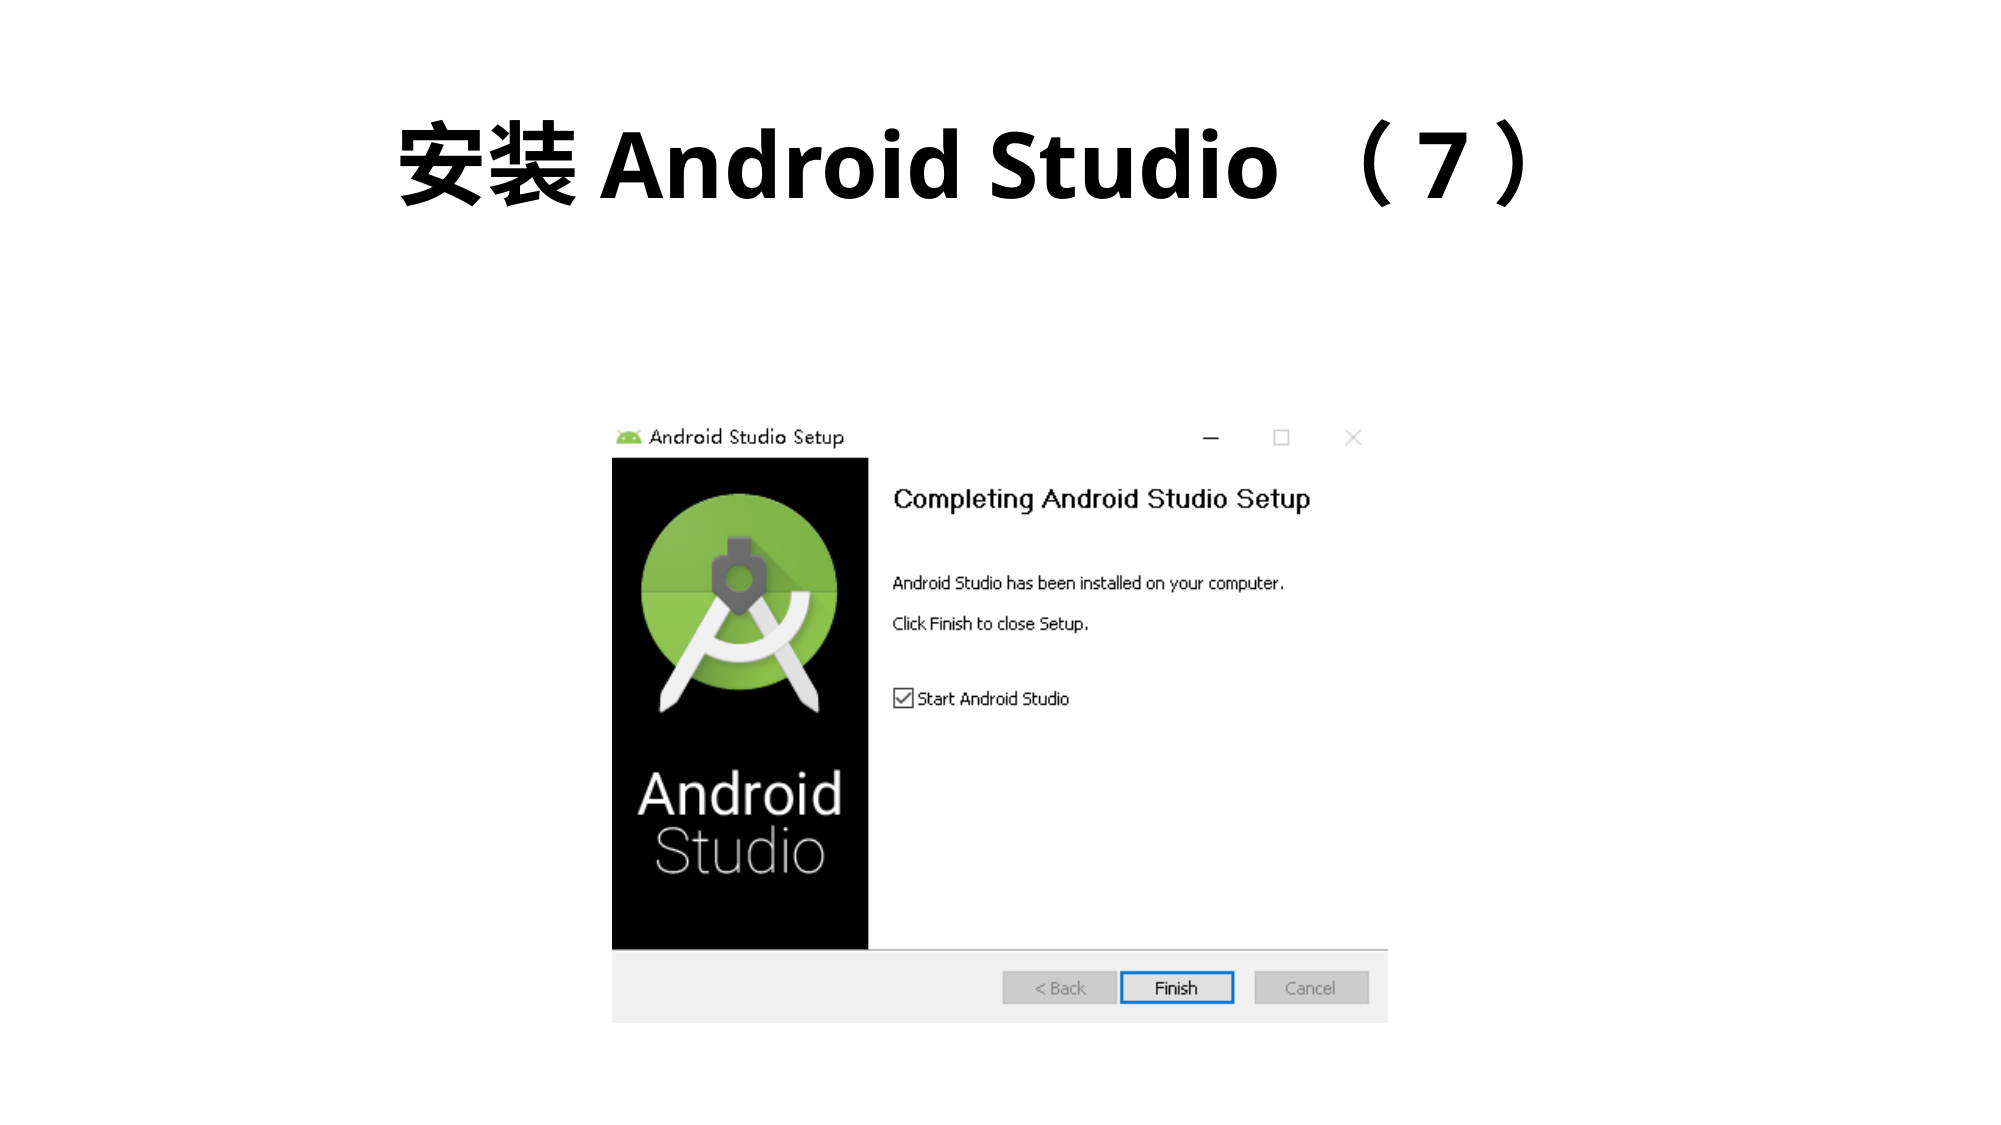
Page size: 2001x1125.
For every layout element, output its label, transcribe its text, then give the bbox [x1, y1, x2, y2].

title 安装Android Studio（7） [137, 59, 1863, 278]
picture [612, 419, 1388, 1023]
